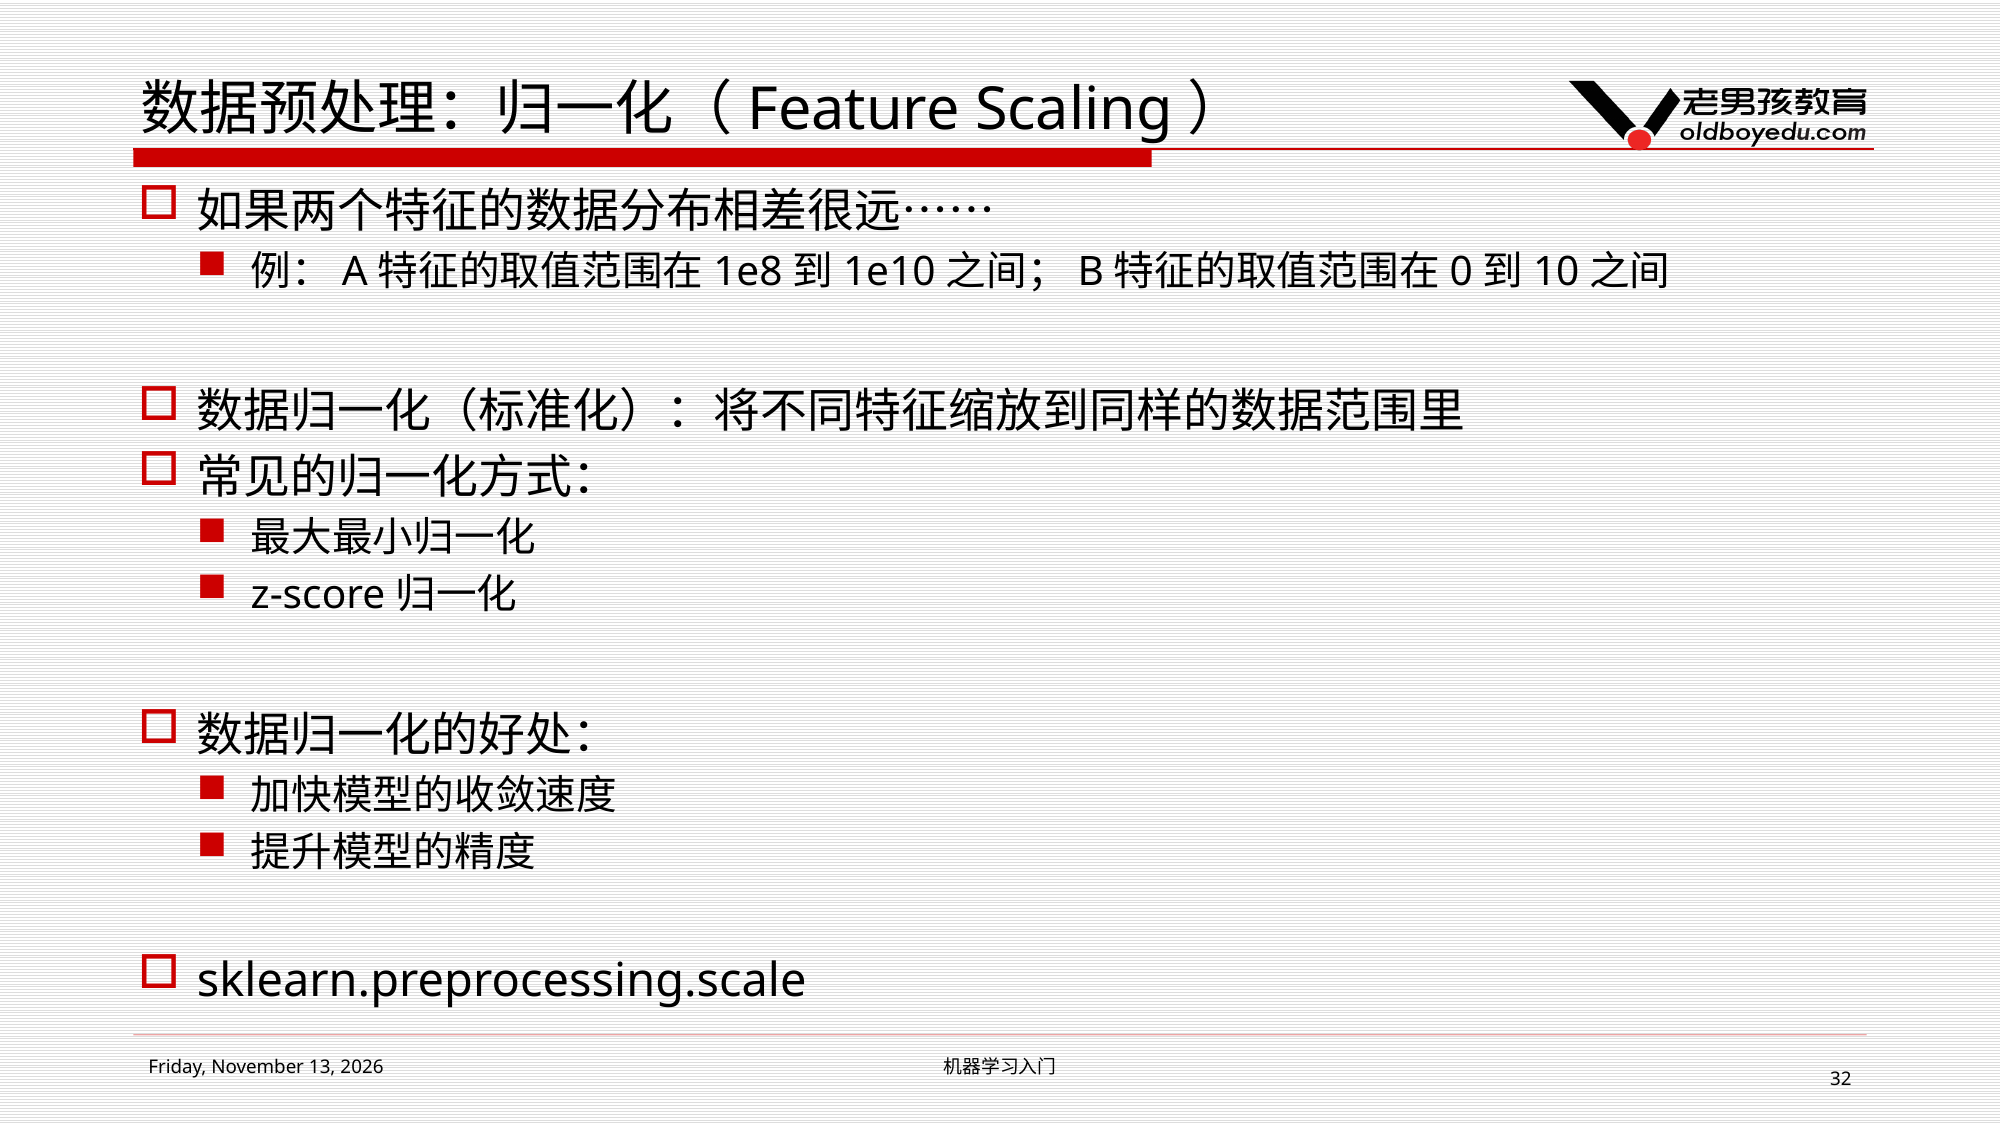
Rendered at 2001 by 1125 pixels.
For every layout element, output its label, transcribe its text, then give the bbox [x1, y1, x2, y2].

footer 机器学习入门 [683, 1046, 1317, 1103]
list 如果两个特征的数据分布相差很远…… 例：A特征的取值范围在1e8到1e10之间；B特征的取值范围在0到10之间 数据归一化（标准化）：将不同特征缩放到同样的数据范围里 常见的归一化方式： 最大最小归一化 z-score归一化 数据归一化的好处： 加快模型的收敛速度 提升模型的精度 sklearn.preprocessing.scale [123, 172, 1874, 988]
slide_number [133, 1046, 567, 1103]
title 数据预处理：归一化（Feature Scaling） [125, 50, 1876, 149]
slide_number 32 [1433, 1058, 1867, 1103]
